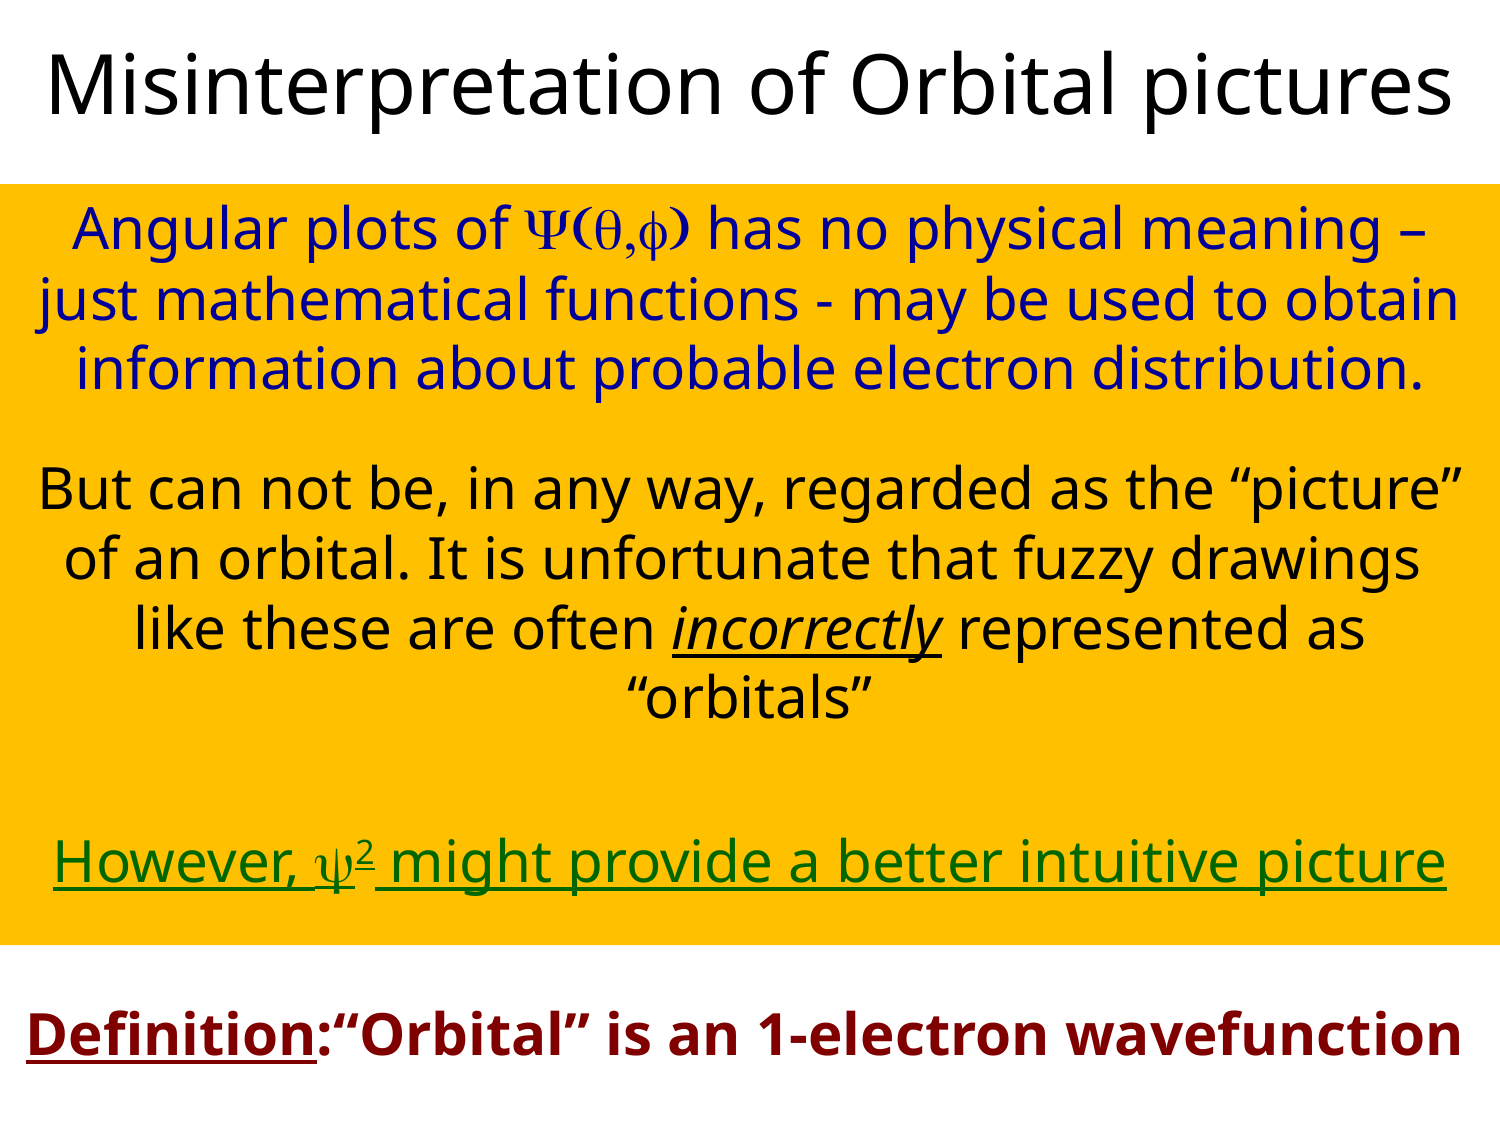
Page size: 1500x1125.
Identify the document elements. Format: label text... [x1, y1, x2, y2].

text_box Definition:“Orbital” is an 1-electron wavefunction [10, 989, 1480, 1075]
subtitle Angular plots of Y(q,f) has no physical meaning – just mathematical functions - may be used to obtain information about probable electron distribution. But can not be, in any way, regarded as the “picture” of an orbital. It is unfortunate that fuzzy drawings like these are often incorrectly represented as “orbitals” However, y2 might provide a better intuitive picture [0, 184, 1500, 946]
title Misinterpretation of Orbital pictures [0, 0, 1500, 163]
